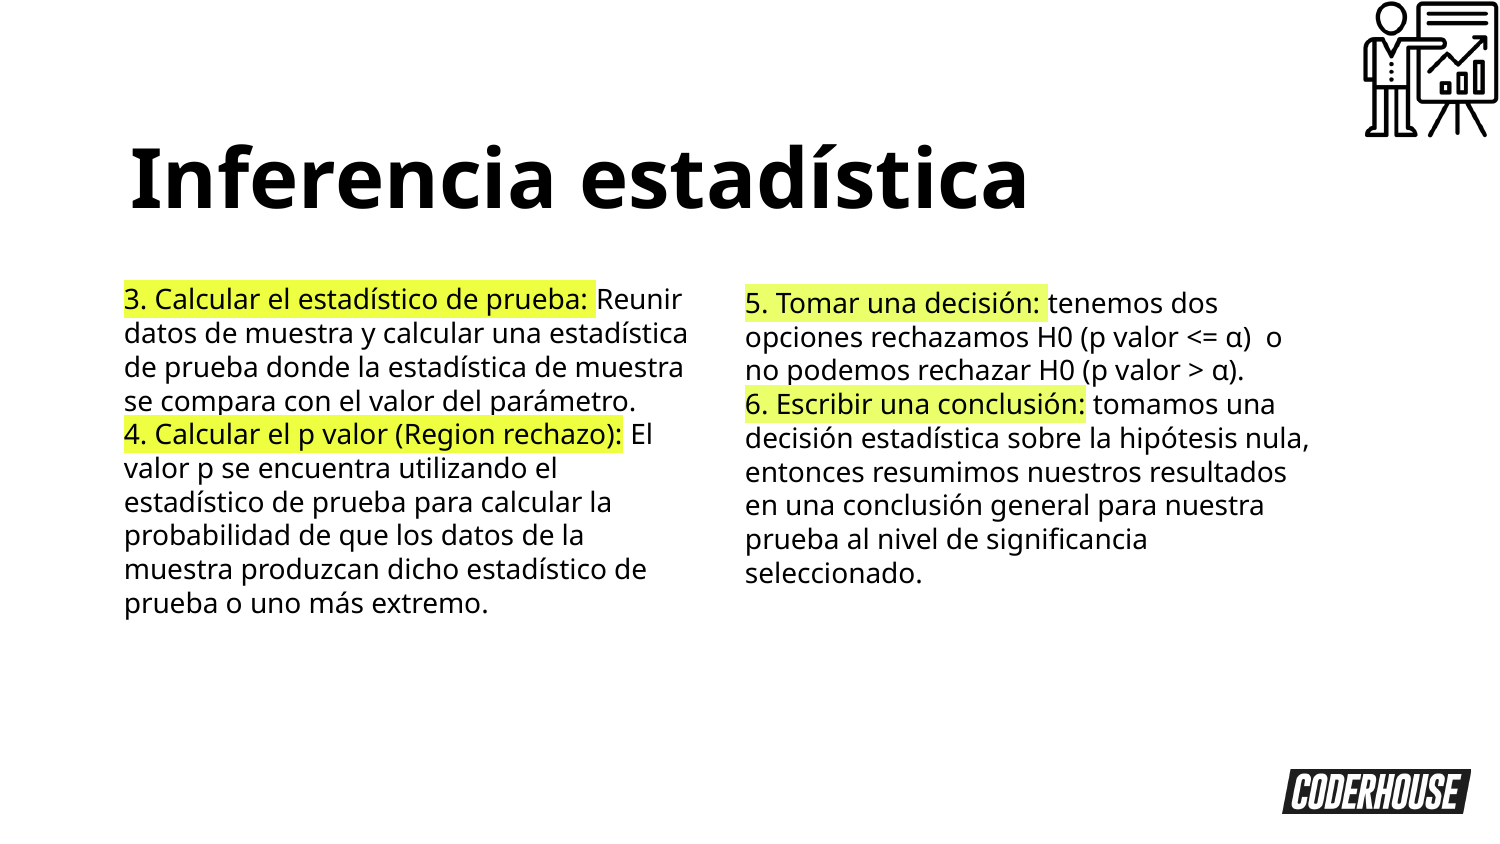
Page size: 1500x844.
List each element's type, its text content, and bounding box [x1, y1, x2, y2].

text_box Inferencia estadística [93, 121, 1069, 284]
picture [1281, 769, 1471, 814]
text_box 3. Calcular el estadístico de prueba: Reunir datos de muestra y calcular una estadística de prueba donde la estadística de muestra se compara con el valor del parámetro. 4. Calcular el p valor (Region rechazo): El valor p se encuentra utilizando el estadístico de prueba para calcular la probabilidad de que los datos de la muestra produzcan dicho estadístico de prueba o uno más extremo. [109, 284, 710, 634]
picture [1360, 0, 1500, 140]
text_box 5. Tomar una decisión: tenemos dos opciones rechazamos H0 (p valor <= α) o no podemos rechazar H0 (p valor > α). 6. Escribir una conclusión: tomamos una decisión estadística sobre la hipótesis nula, entonces resumimos nuestros resultados en una conclusión general para nuestra prueba al nivel de significancia seleccionado. [729, 270, 1339, 604]
